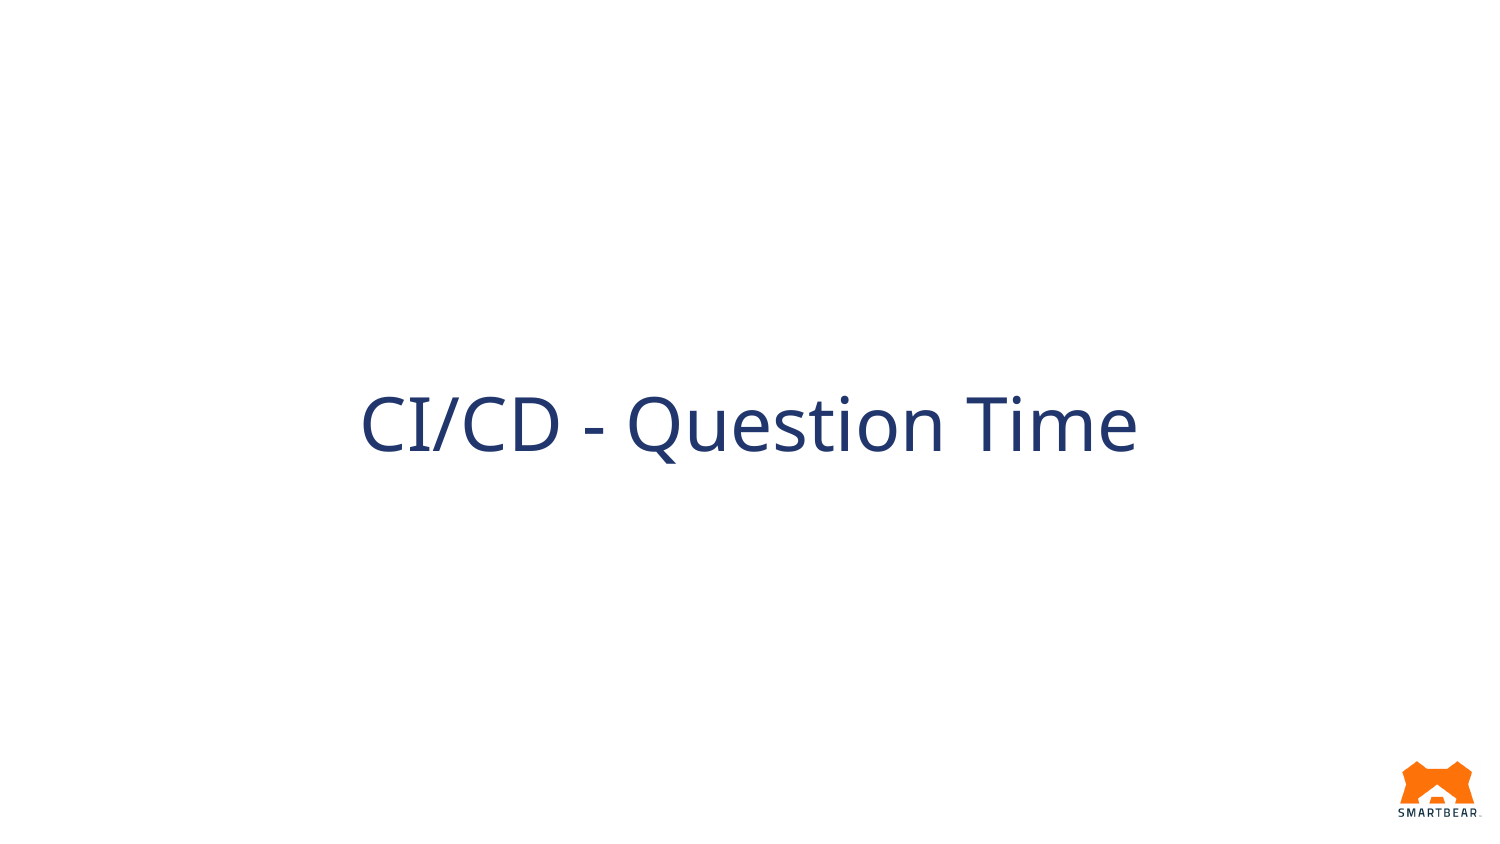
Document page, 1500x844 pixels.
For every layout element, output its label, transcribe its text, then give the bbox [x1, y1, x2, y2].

title CI/CD - Question Time [50, 352, 1450, 492]
picture [1398, 761, 1482, 817]
